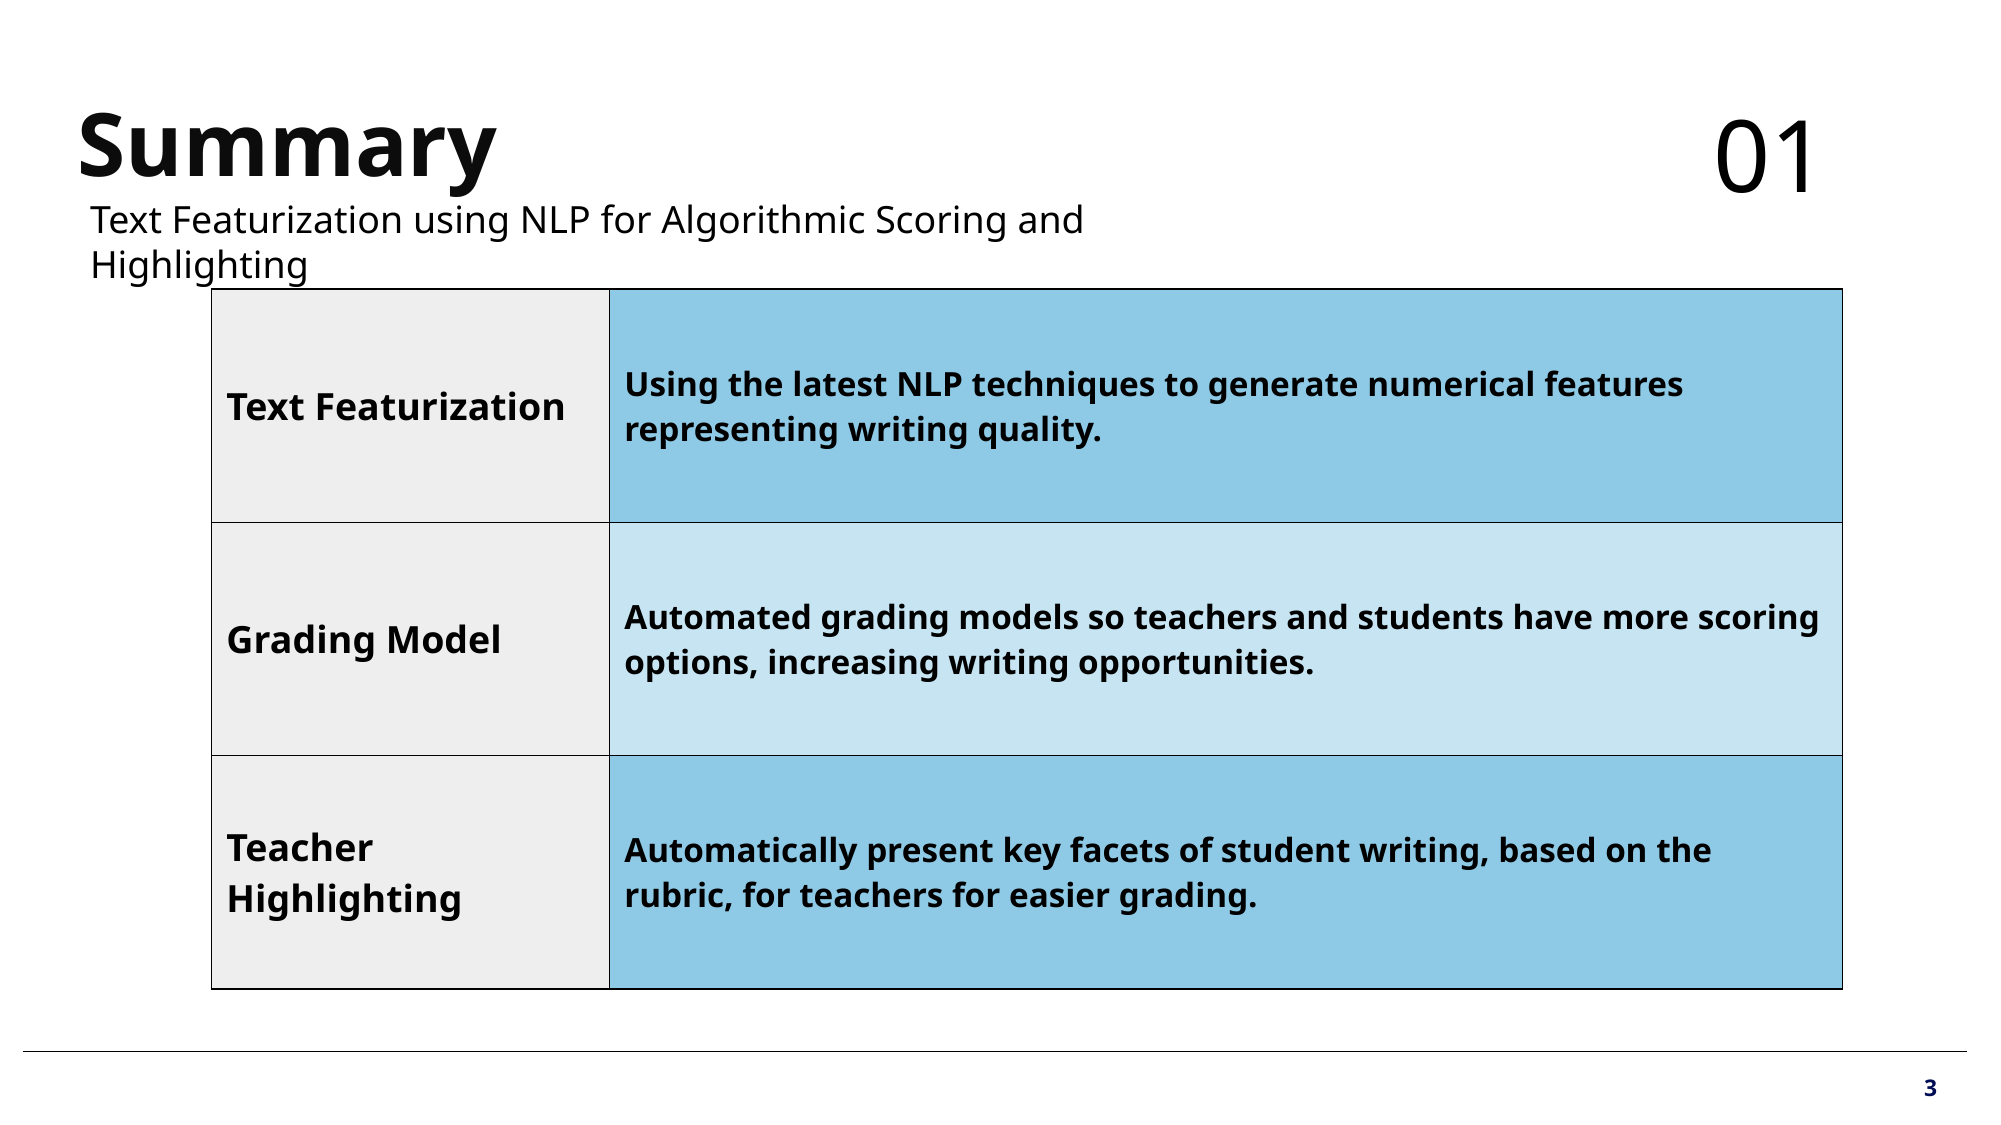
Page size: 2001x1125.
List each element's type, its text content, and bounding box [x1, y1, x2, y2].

title Summary [62, 47, 1881, 237]
table_cell Grading Model [212, 523, 609, 755]
table_cell Teacher Highlighting [212, 756, 609, 988]
table_cell Automated grading models so teachers and students have more scoring options, increasing writing opportunities. [610, 523, 1842, 755]
text_box 3 [1909, 1066, 1969, 1107]
text_box Text Featurization using NLP for Algorithmic Scoring and Highlighting [74, 181, 1304, 295]
table_header Using the latest NLP techniques to generate numerical features representing writing quality. [610, 290, 1842, 522]
text_box 01 [1463, 77, 1843, 304]
table_header Text Featurization [212, 295, 609, 522]
table_cell Automatically present key facets of student writing, based on the rubric, for teachers for easier grading. [610, 756, 1842, 988]
